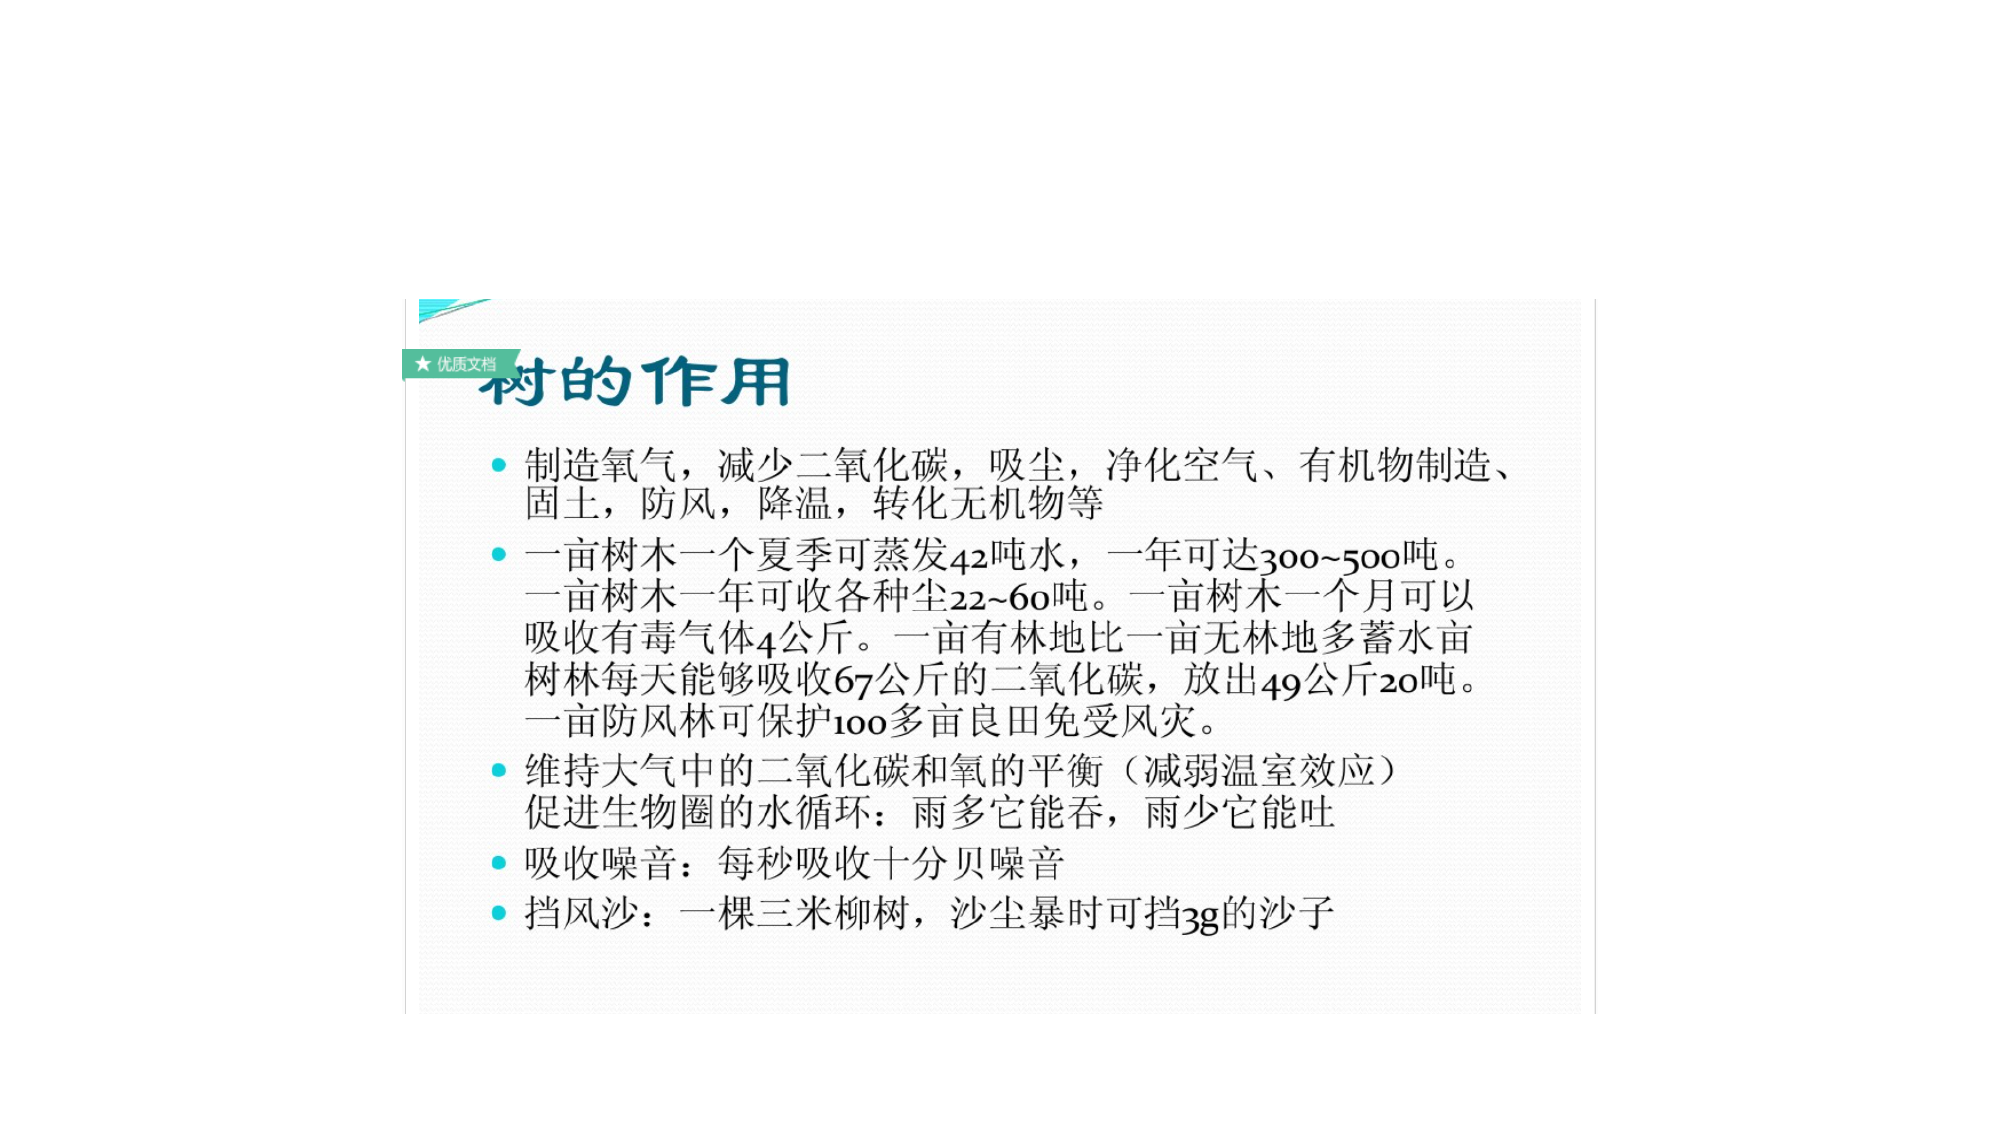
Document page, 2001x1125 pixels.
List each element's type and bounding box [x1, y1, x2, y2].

list [402, 299, 1598, 1014]
